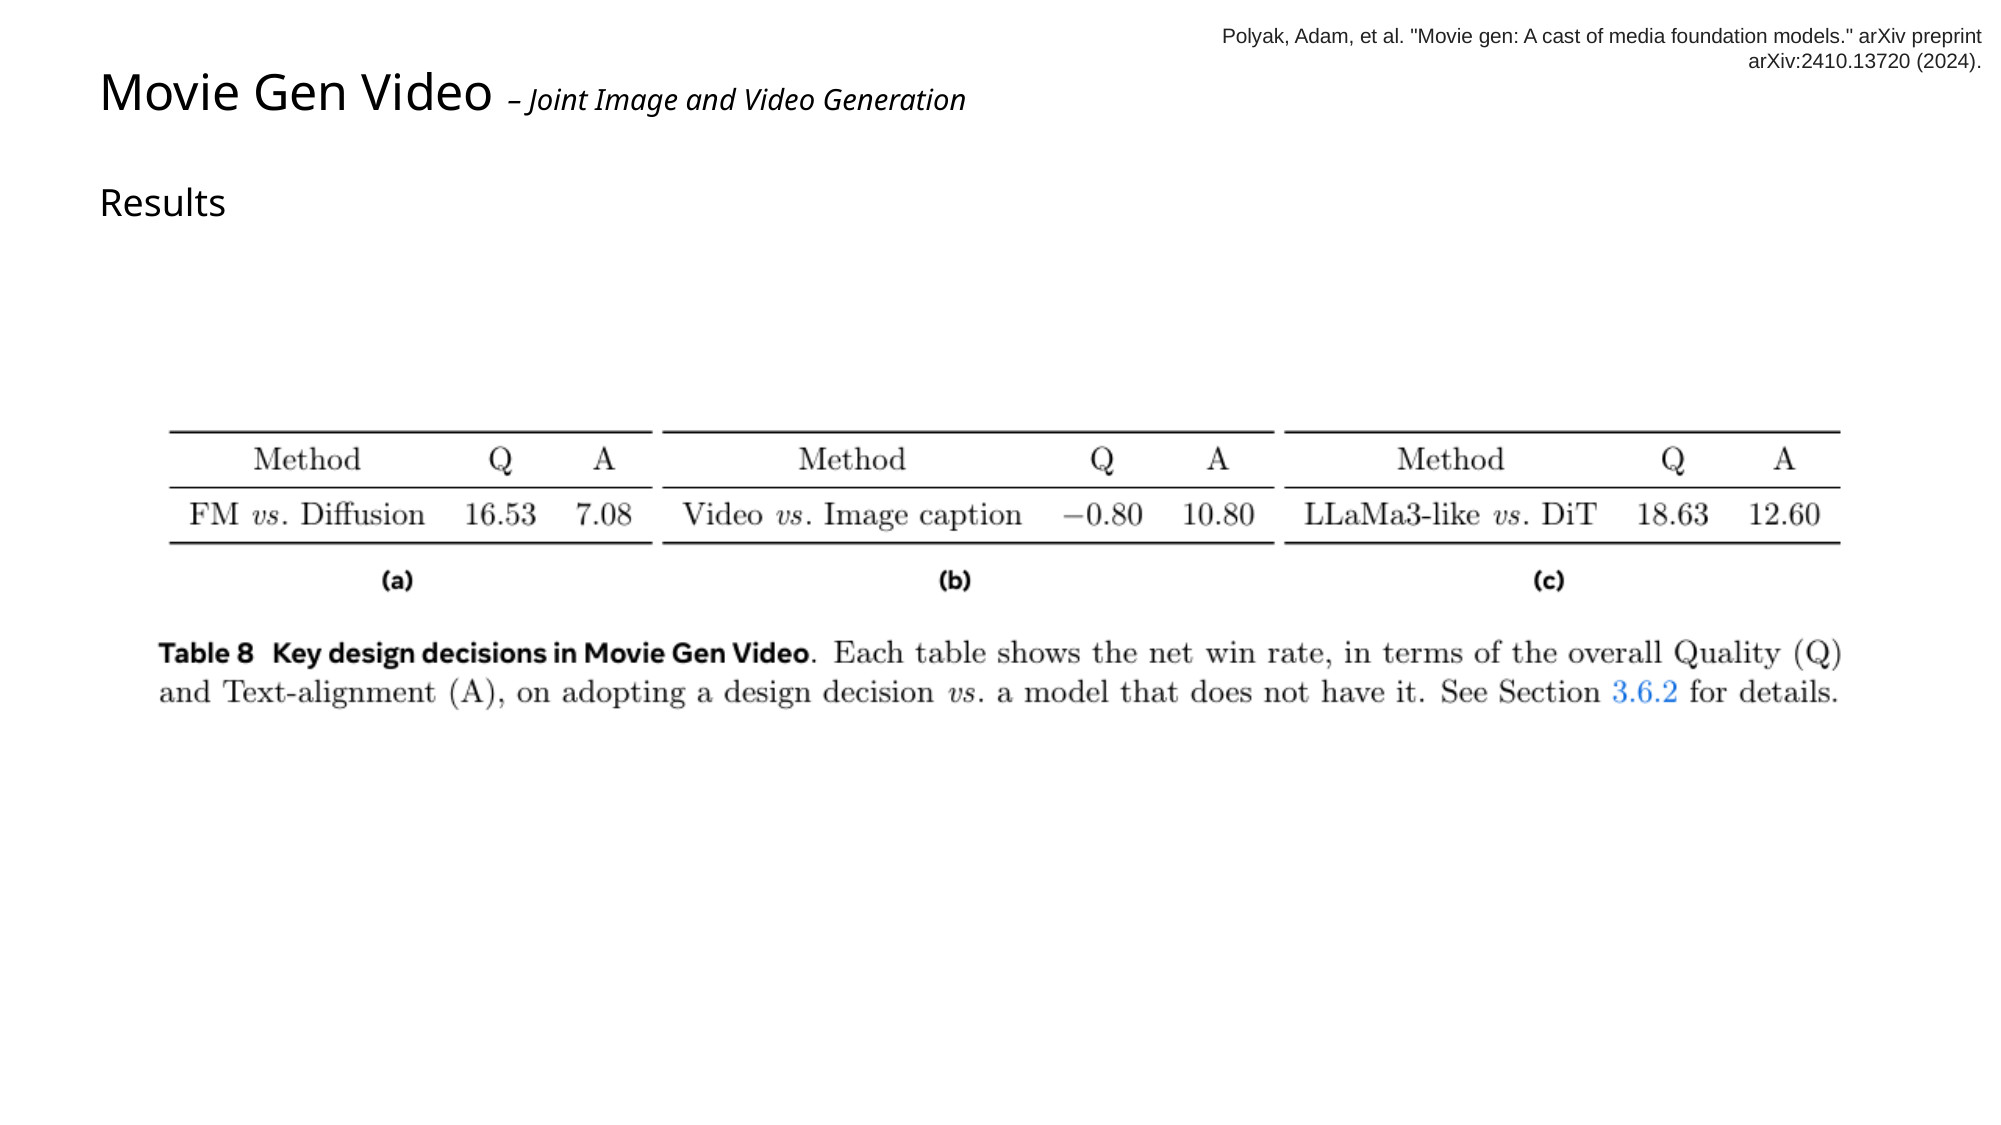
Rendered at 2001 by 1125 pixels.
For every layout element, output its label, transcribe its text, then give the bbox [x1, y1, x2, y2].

text_box Results [84, 171, 1243, 232]
text_box Polyak, Adam, et al. "Movie gen: A cast of media foundation models." arXiv preprint arXiv:2410.13720 (2024). [980, 15, 1997, 81]
picture [142, 407, 1858, 718]
text_box Movie Gen Video – Joint Image and Video Generation [84, 53, 1059, 128]
